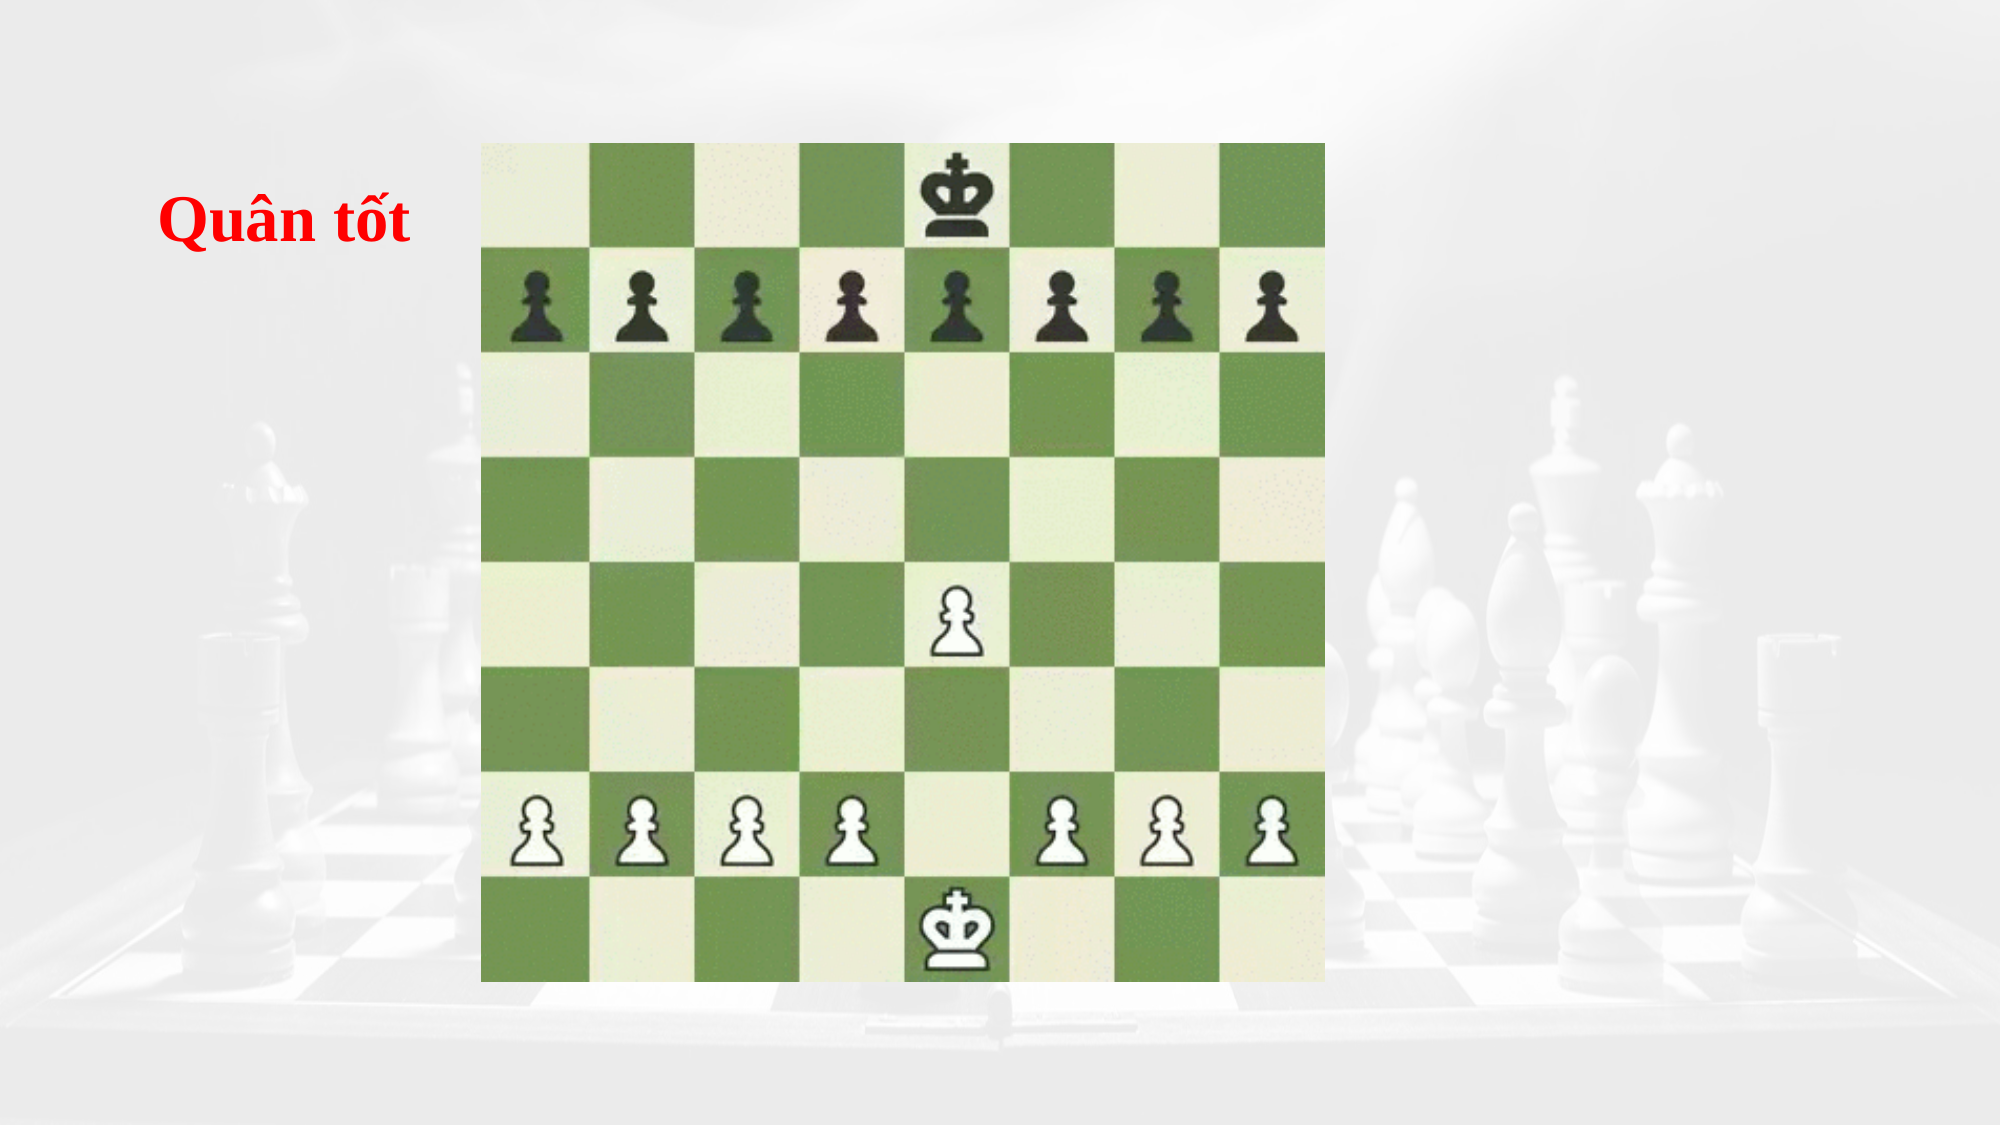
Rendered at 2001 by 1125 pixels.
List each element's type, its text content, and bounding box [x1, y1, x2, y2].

picture [481, 143, 1325, 982]
text_box Quân tốt [142, 167, 427, 263]
